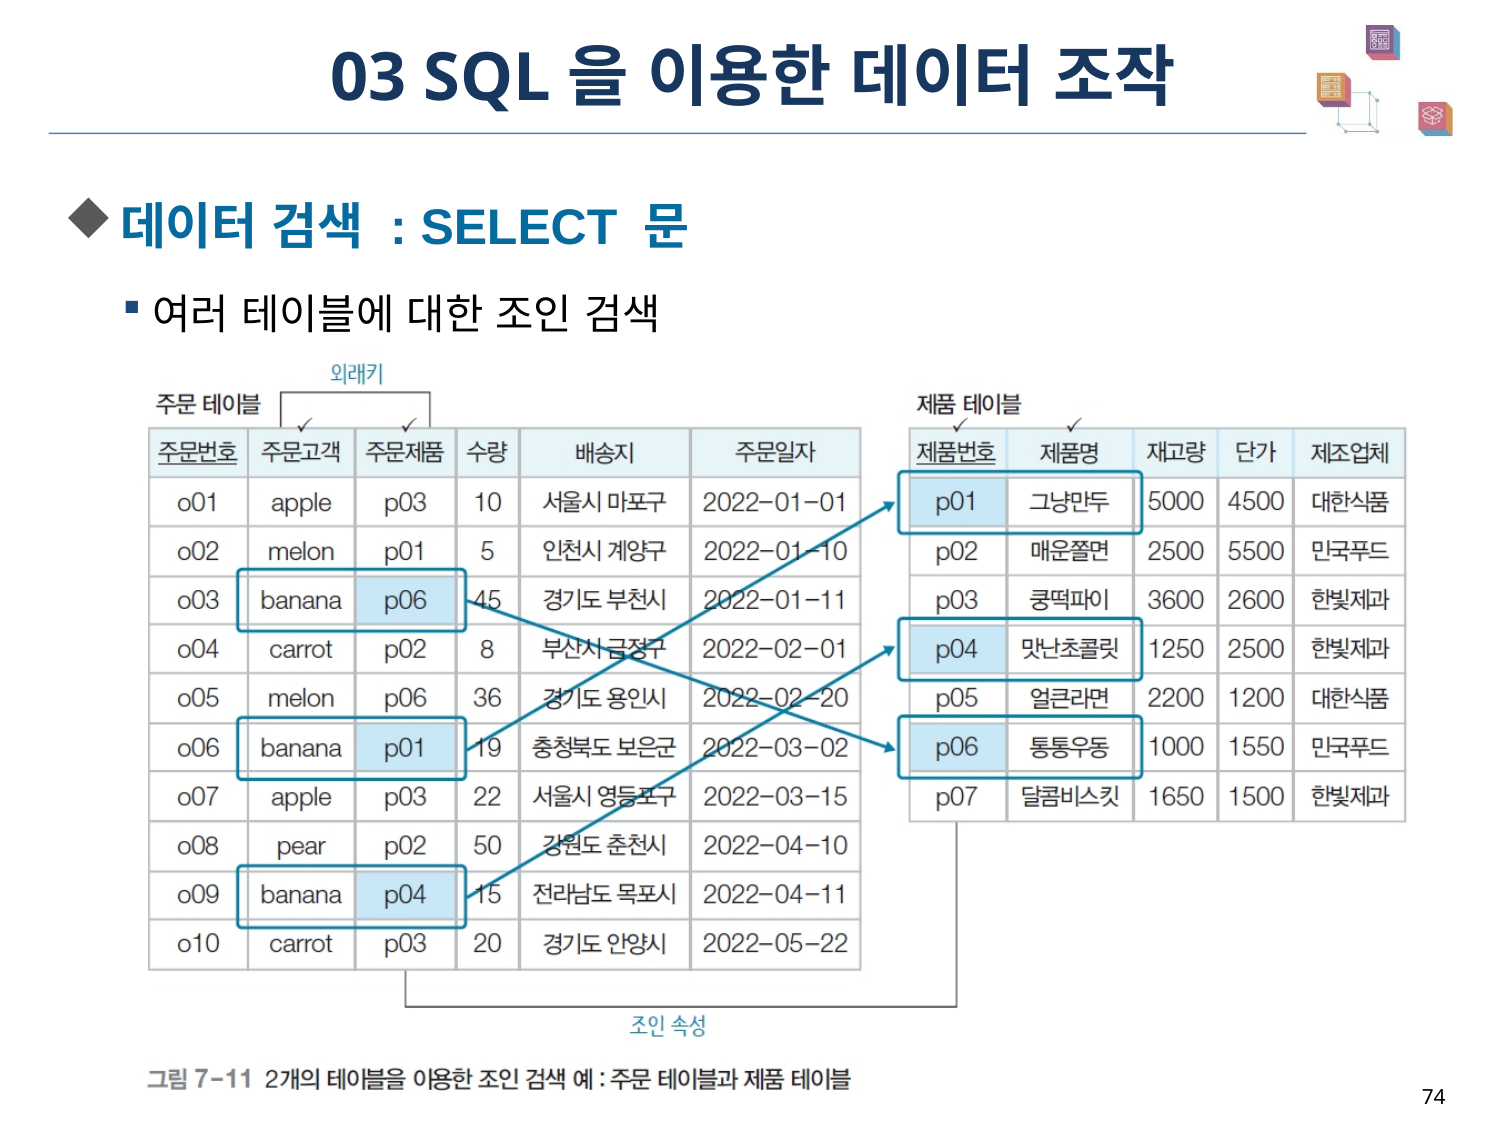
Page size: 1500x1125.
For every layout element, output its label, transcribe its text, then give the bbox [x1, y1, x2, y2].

title 03 SQL을 이용한 데이터 조작 [48, 25, 1459, 123]
picture [1316, 123, 1453, 138]
picture [136, 348, 1415, 1101]
list 데이터 검색 : SELECT 문 여러 테이블에 대한 조인 검색 [48, 187, 1500, 1097]
